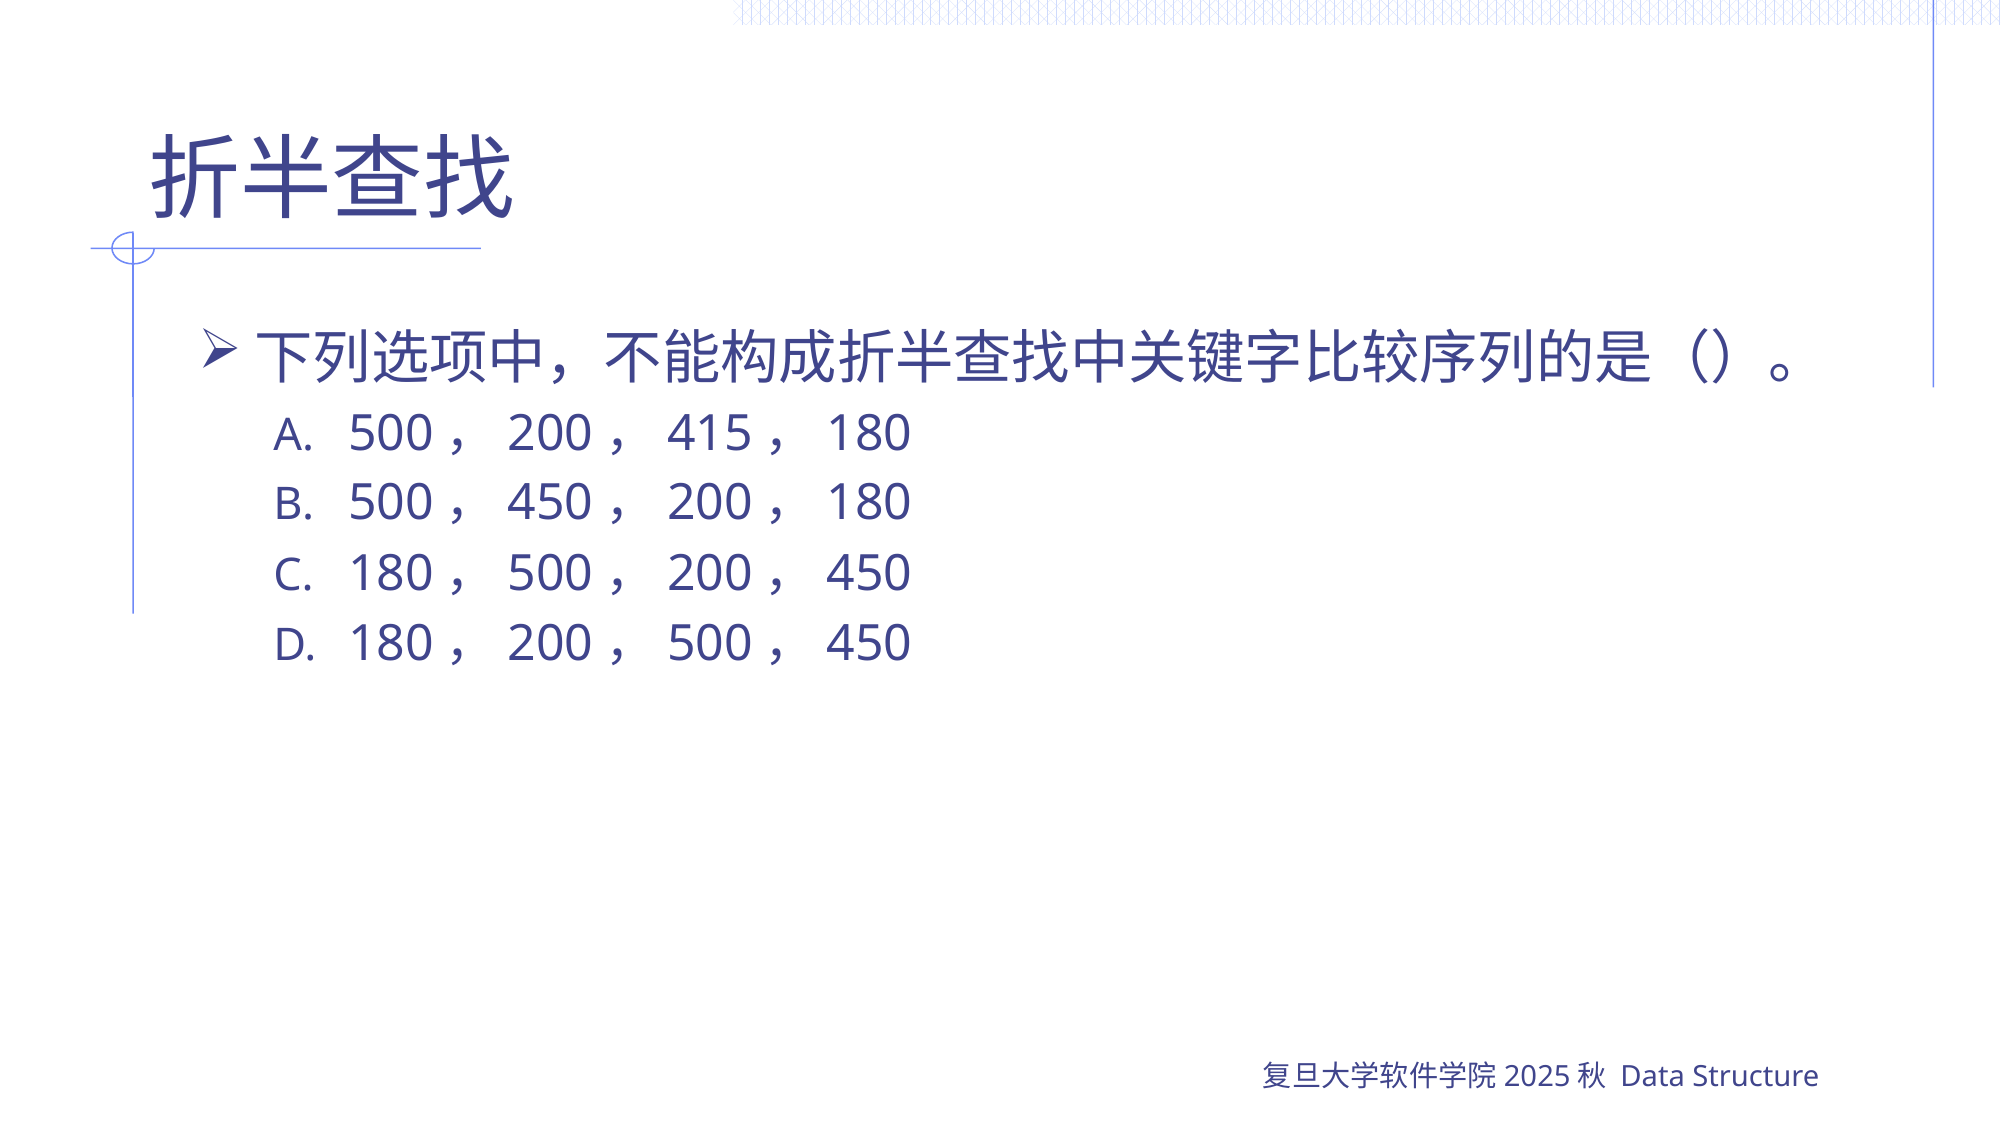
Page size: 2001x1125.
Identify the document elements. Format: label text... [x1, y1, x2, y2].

list 下列选项中，不能构成折半查找中关键字比较序列的是（）。 500，200，415，180 500，450，200，180 180，500，200，450 180，200，500，450 [183, 312, 1884, 988]
title 折半查找 [133, 50, 1834, 238]
